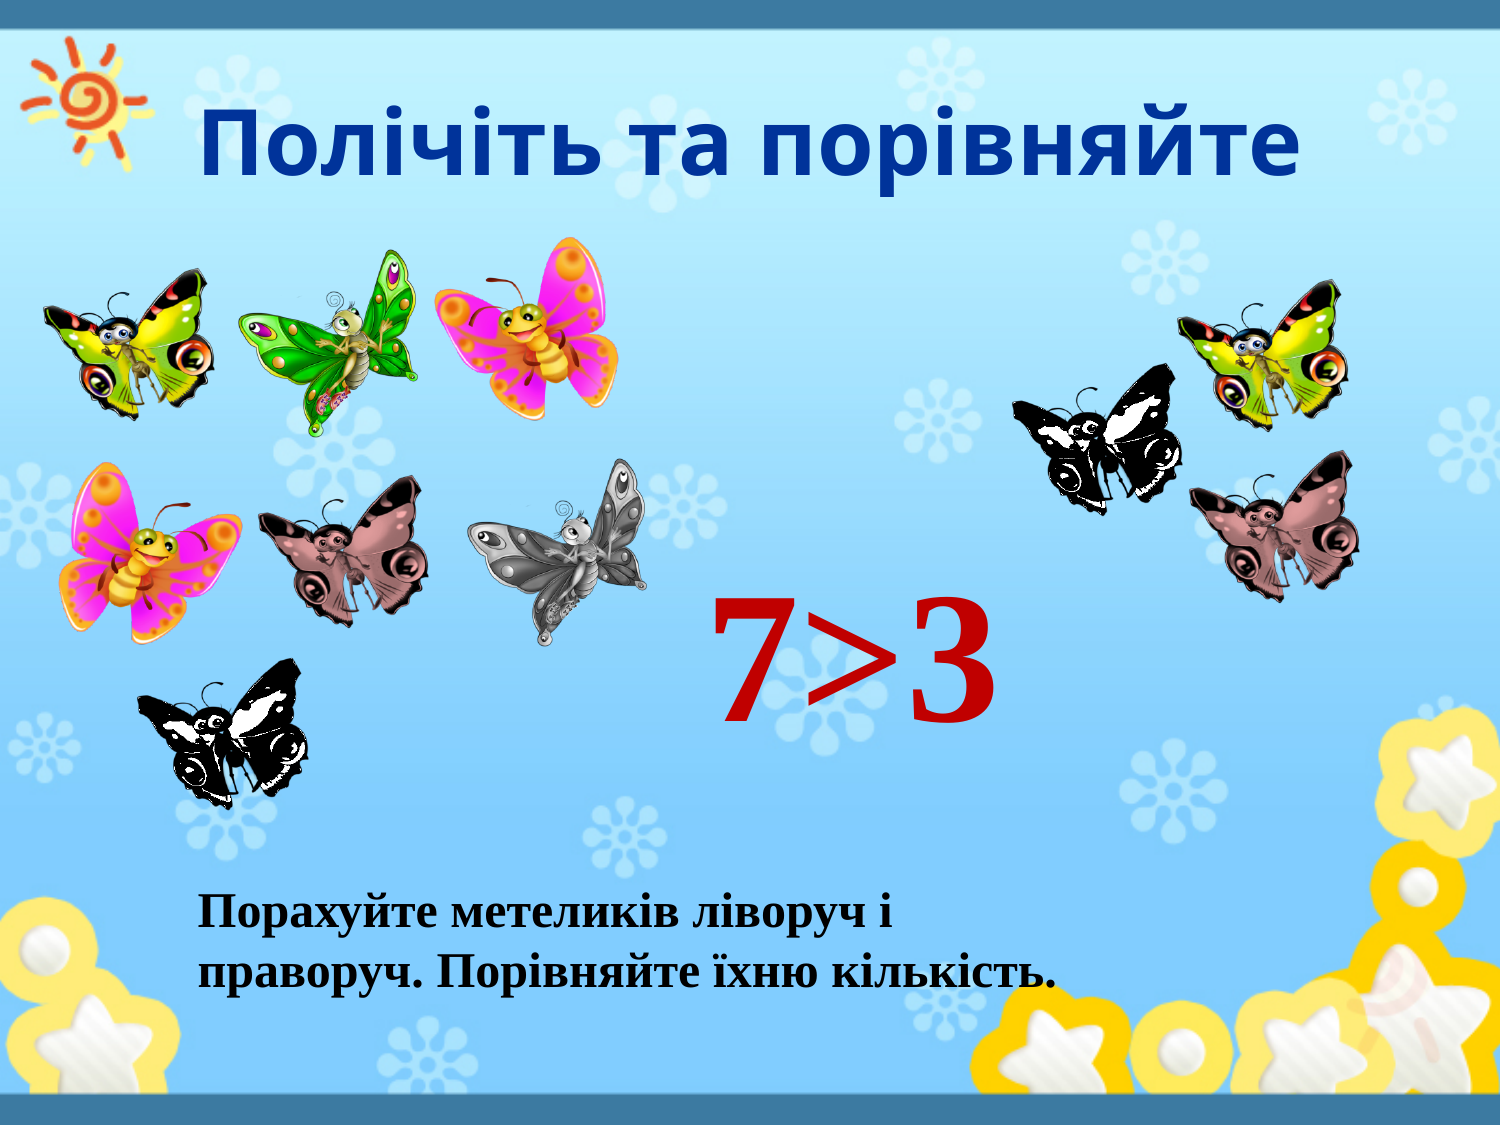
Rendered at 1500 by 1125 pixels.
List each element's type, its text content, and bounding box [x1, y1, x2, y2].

text_box Порахуйте метеликів ліворуч і праворуч. Порівняйте їхню кількість. [182, 869, 1084, 1005]
picture [0, 0, 1500, 1125]
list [29, 243, 227, 446]
text_box 7>3 [690, 526, 1034, 767]
title Полічіть та порівняйте [75, 45, 1425, 233]
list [229, 243, 431, 444]
